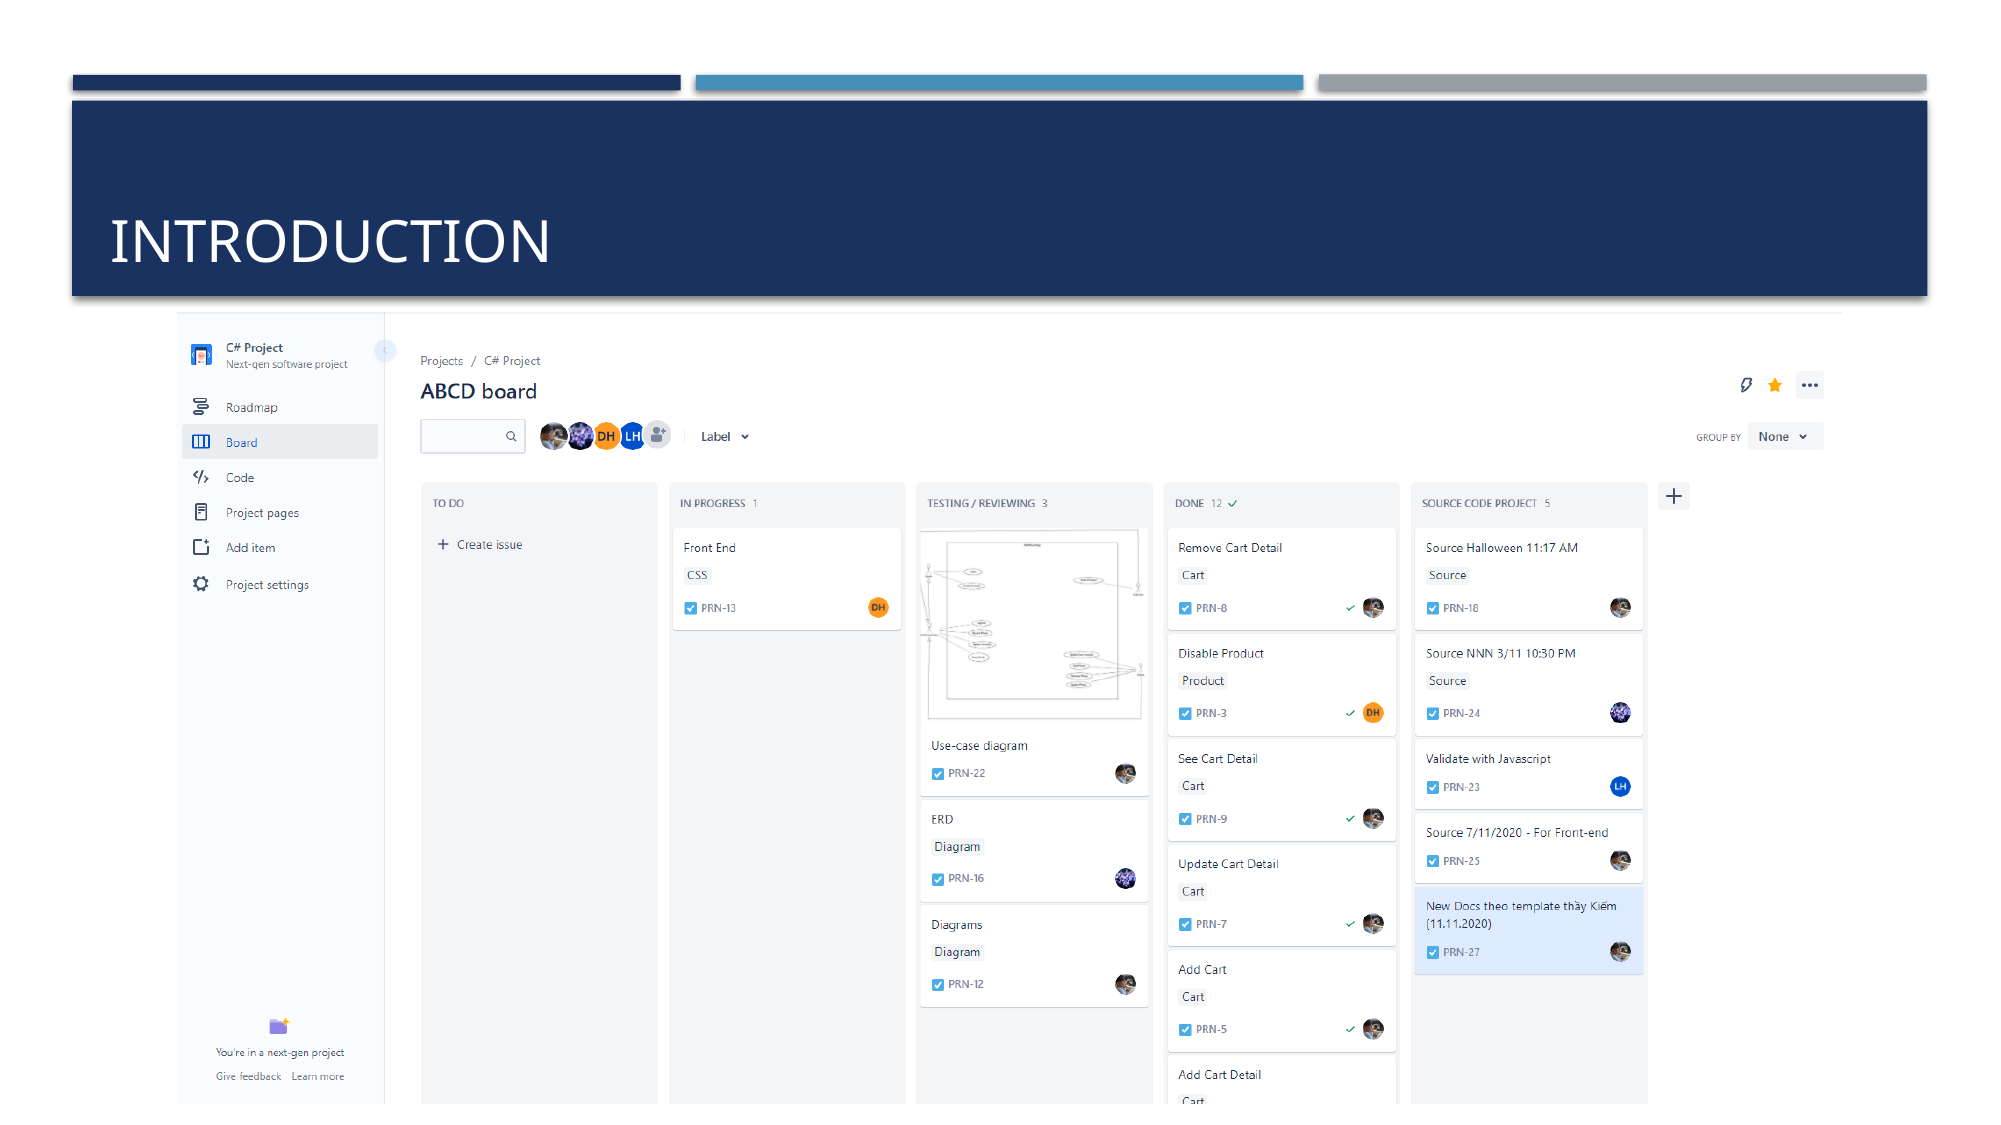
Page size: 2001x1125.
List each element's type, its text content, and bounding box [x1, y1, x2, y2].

picture [177, 311, 1843, 1104]
title Introduction [95, 115, 1905, 282]
